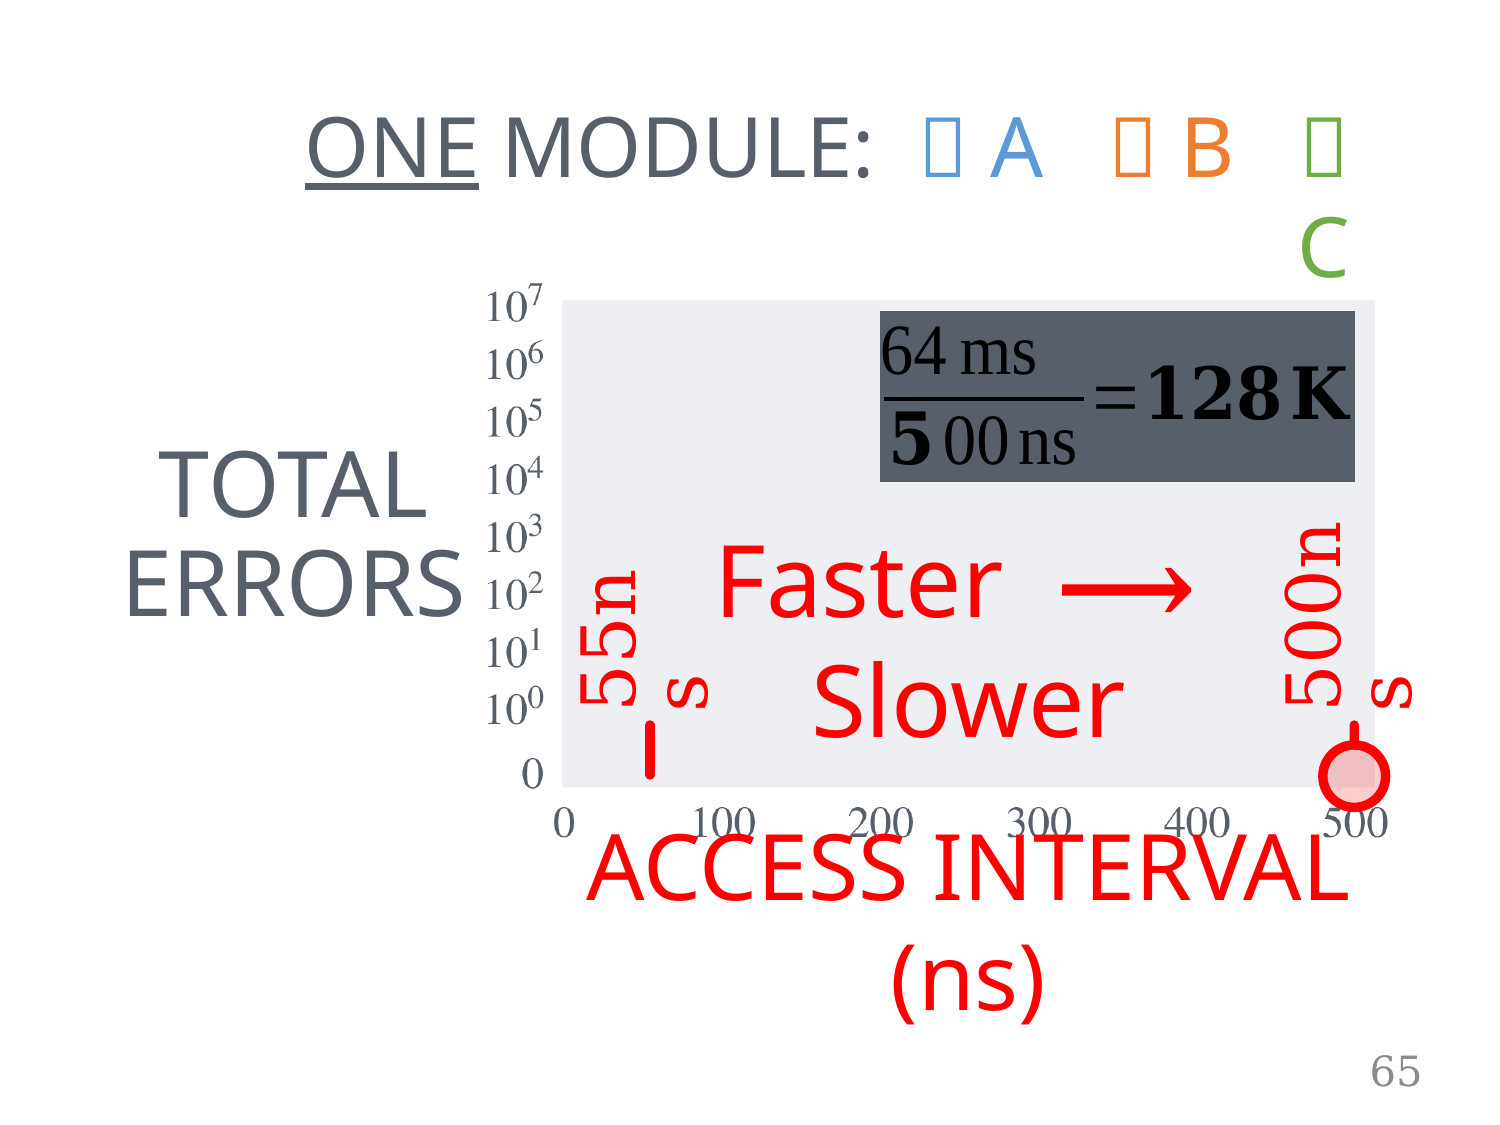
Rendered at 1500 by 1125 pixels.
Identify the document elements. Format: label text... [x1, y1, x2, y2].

text_box 500ns [1388, 512, 1395, 714]
text_box TOTAL ERRORS [111, 436, 476, 638]
picture [487, 283, 1388, 838]
text_box ACCESS INTERVAL (ns) [561, 874, 1376, 963]
slide_number 65 [1325, 1040, 1438, 1100]
text_box ONE MODULE:  A  B  C [236, 149, 1351, 238]
